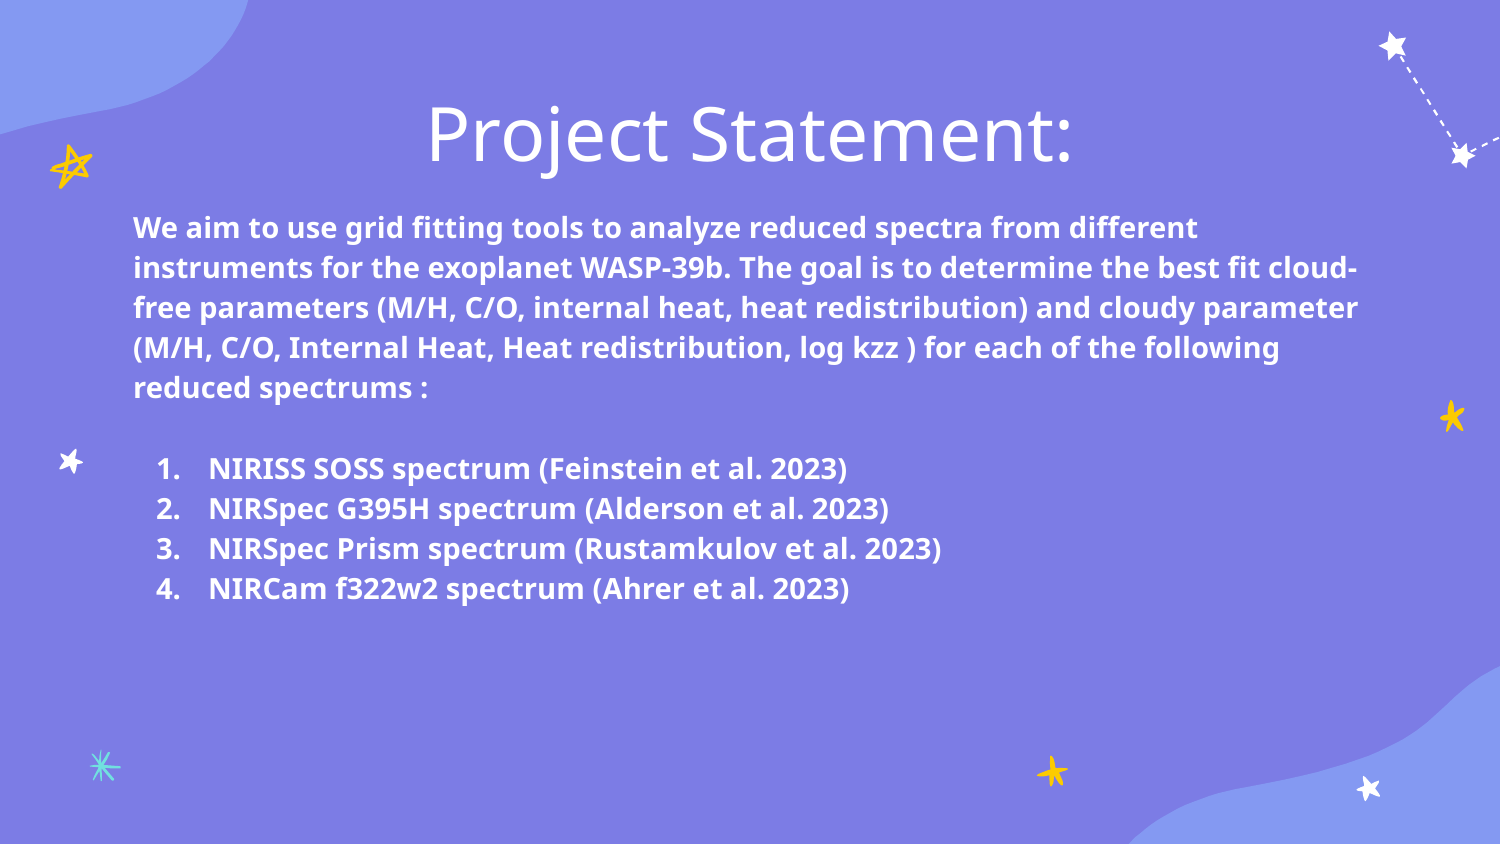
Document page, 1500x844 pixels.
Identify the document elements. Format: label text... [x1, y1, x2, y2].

title Project Statement: [118, 71, 1382, 166]
text_box We aim to use grid fitting tools to analyze reduced spectra from different instruments for the exoplanet WASP-39b. The goal is to determine the best fit cloud-free parameters (M/H, C/O, internal heat, heat redistribution) and cloudy parameter (M/H, C/O, Internal Heat, Heat redistribution, log kzz ) for each of the following reduced spectrums : NIRISS SOSS spectrum (Feinstein et al. 2023) NIRSpec G395H spectrum (Alderson et al. 2023) NIRSpec Prism spectrum (Rustamkulov et al. 2023) NIRCam f322w2 spectrum (Ahrer et al. 2023) [118, 188, 1382, 815]
